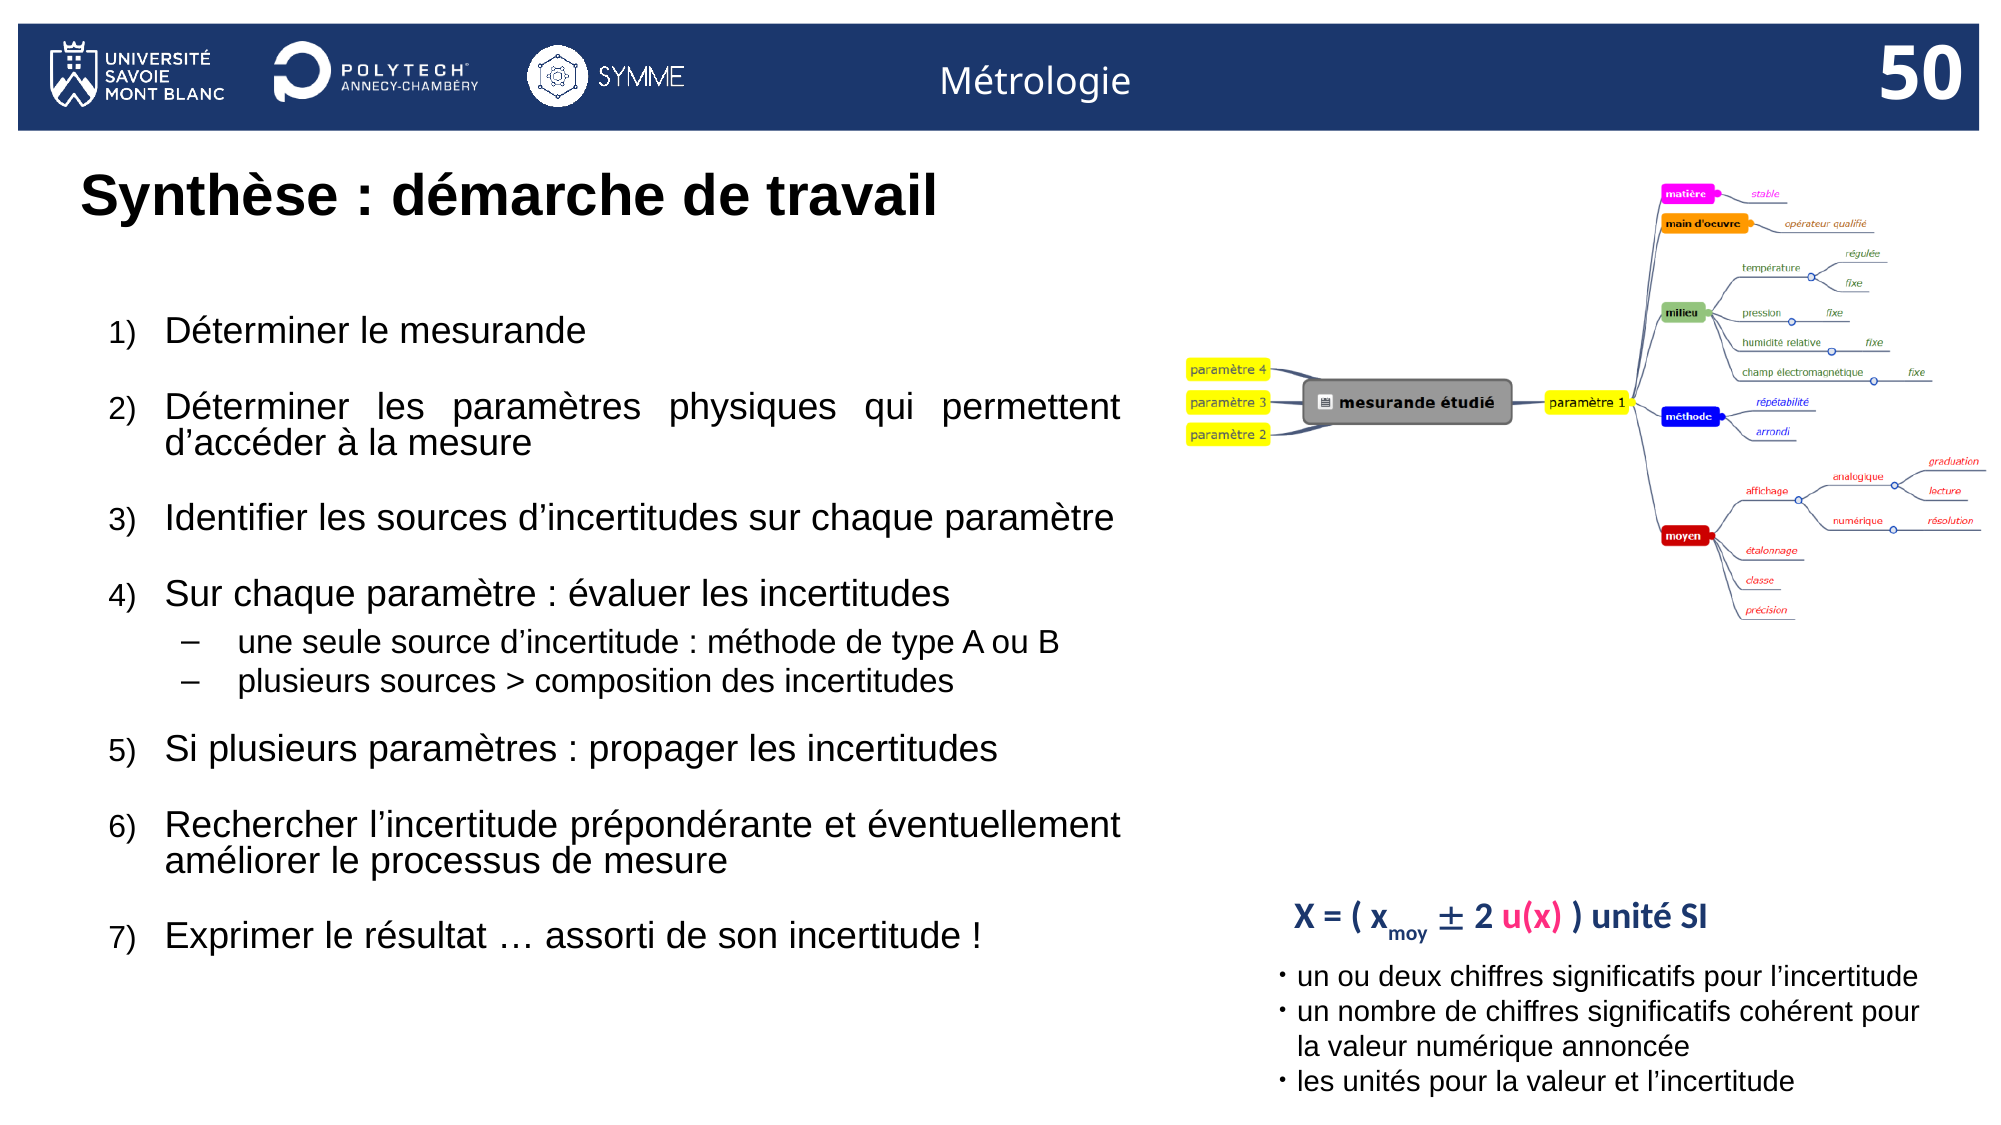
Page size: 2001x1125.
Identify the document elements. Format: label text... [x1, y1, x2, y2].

picture [274, 41, 478, 102]
text_box X = ( xmoy  2 u(x) ) unité SI [1279, 884, 1736, 952]
slide_number 50 [1804, 45, 1980, 106]
list Déterminer le mesurande Déterminer les paramètres physiques qui permettent d’accéder à la mesure Identifier les sources d’incertitudes sur chaque paramètre Sur chaque paramètre : évaluer les incertitudes une seule source d’incertitude : méthode de type A ou B plusieurs sources > composition des incertitudes Si plusieurs paramètres : propager les incertitudes Rechercher l’incertitude prépondérante et éventuellement améliorer le processus de mesure Exprimer le résultat … assorti de son incertitude ! [93, 307, 1136, 1072]
title Synthèse : démarche de travail [65, 154, 1791, 239]
picture [1179, 178, 1992, 626]
picture [527, 45, 684, 107]
text_box un ou deux chiffres significatifs pour l’incertitude un nombre de chiffres significatifs cohérent pour la valeur numérique annoncée les unités pour la valeur et l’incertitude [1250, 957, 1955, 1100]
picture [50, 41, 224, 107]
